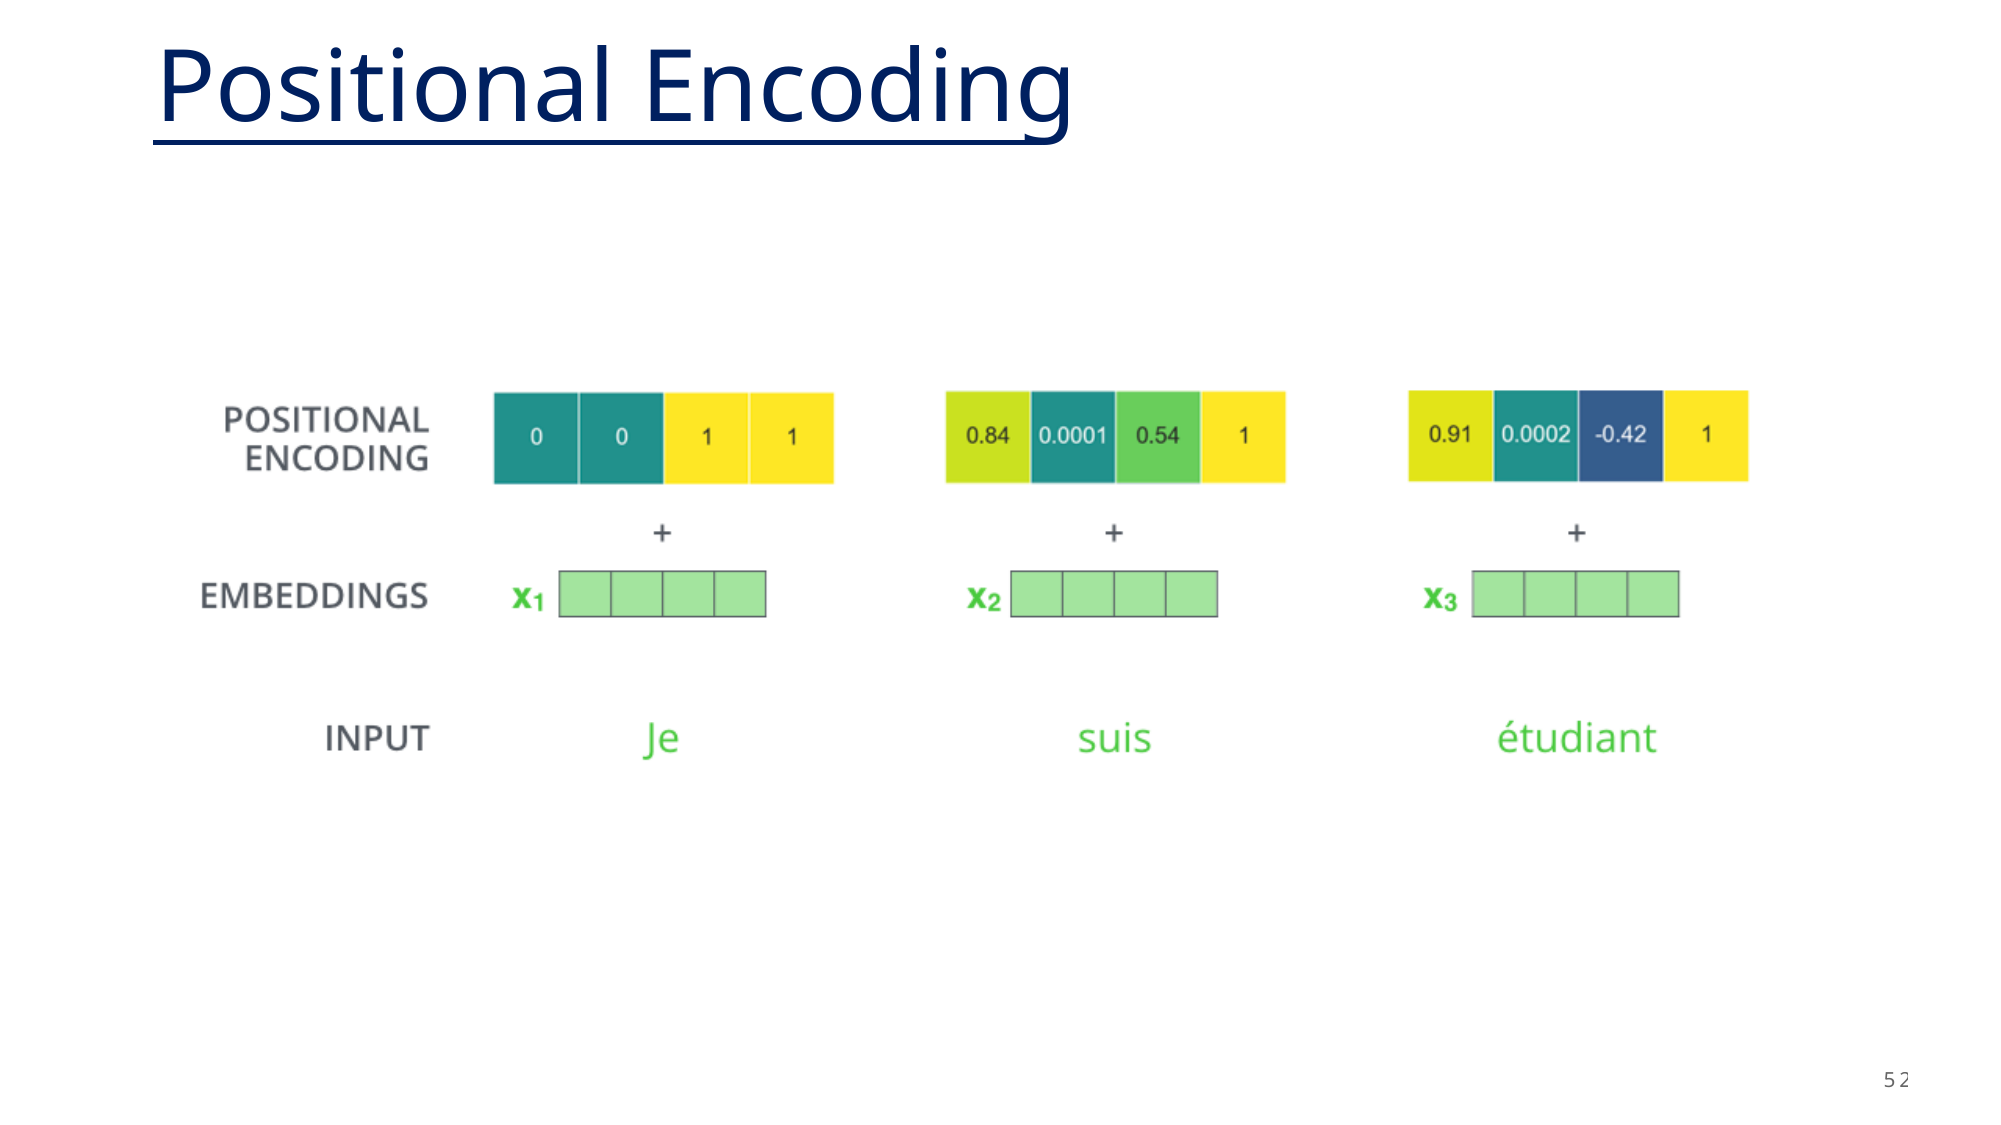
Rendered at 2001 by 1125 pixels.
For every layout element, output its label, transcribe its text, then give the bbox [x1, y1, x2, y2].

title Positional Encoding [140, 0, 1871, 149]
slide_number 52 [1637, 1042, 1927, 1119]
picture [168, 350, 1801, 804]
